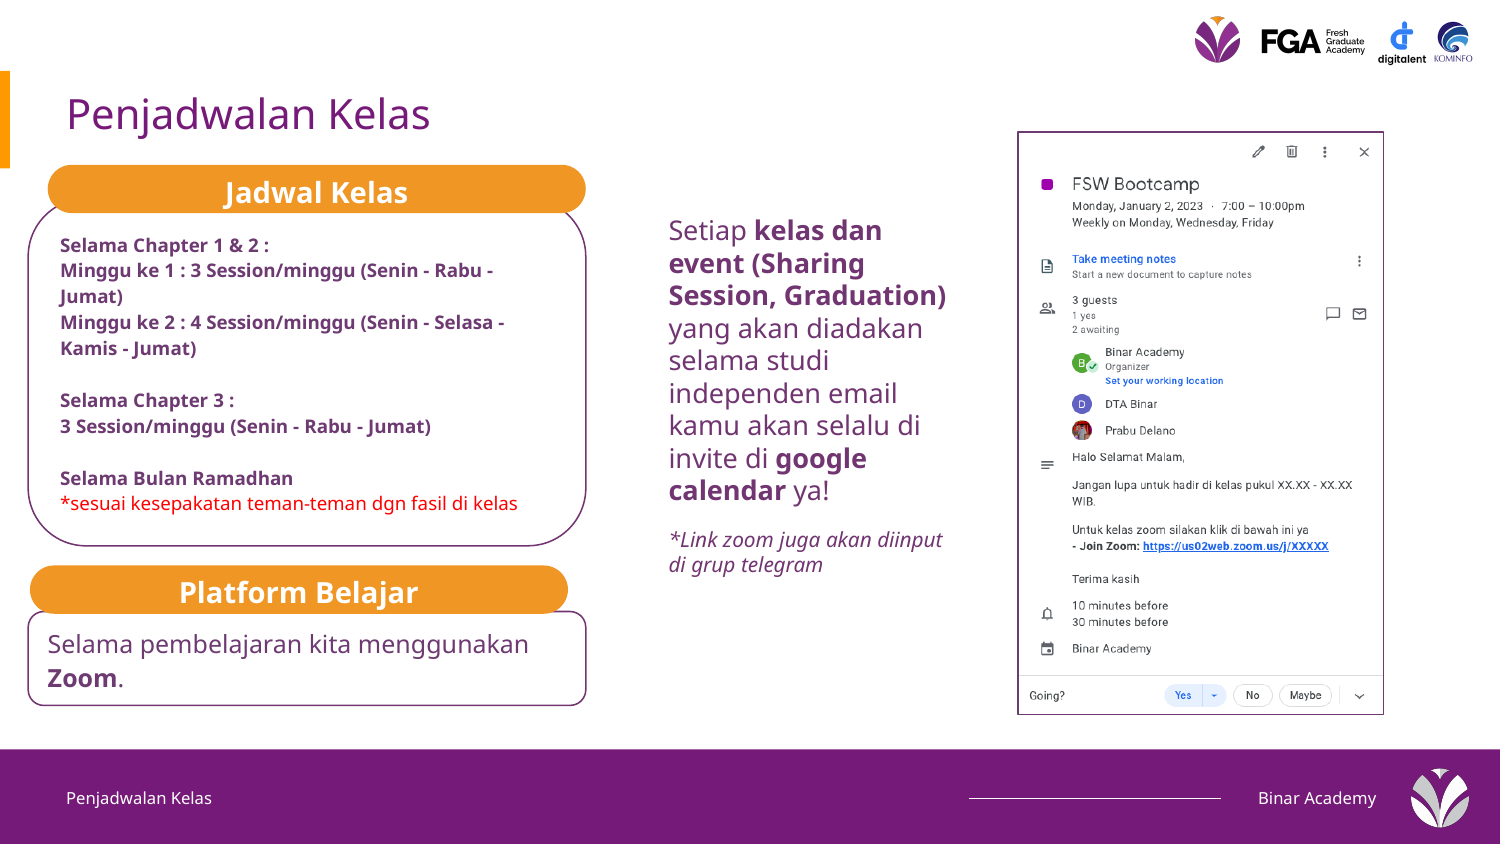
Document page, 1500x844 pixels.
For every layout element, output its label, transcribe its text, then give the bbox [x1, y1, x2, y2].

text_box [1192, 5, 1485, 74]
title Penjadwalan Kelas [51, 72, 1449, 167]
text_box Jadwal Kelas [47, 164, 586, 214]
text_box Setiap kelas dan event (Sharing Session, Graduation) yang akan diadakan selama studi independen email kamu akan selalu di invite di google calendar ya! *Link zoom juga akan diinput di grup telegram [653, 198, 969, 646]
text_box Selama Chapter 1 & 2 : Minggu ke 1 : 3 Session/minggu (Senin - Rabu - Jumat) Minggu ke 2 : 4 Session/minggu (Senin - Selasa - Kamis - Jumat) Selama Chapter 3 : 3 Session/minggu (Senin - Rabu - Jumat) Selama Bulan Ramadhan *sesuai kesepakatan teman-teman dgn fasil di kelas [28, 207, 586, 546]
text_box Platform Belajar [29, 565, 568, 614]
title Binar Academy [1043, 751, 1392, 844]
picture [1018, 132, 1383, 714]
text_box Selama pembelajaran kita menggunakan Zoom. [28, 611, 586, 706]
title Penjadwalan Kelas [51, 751, 751, 844]
picture [1402, 760, 1478, 836]
